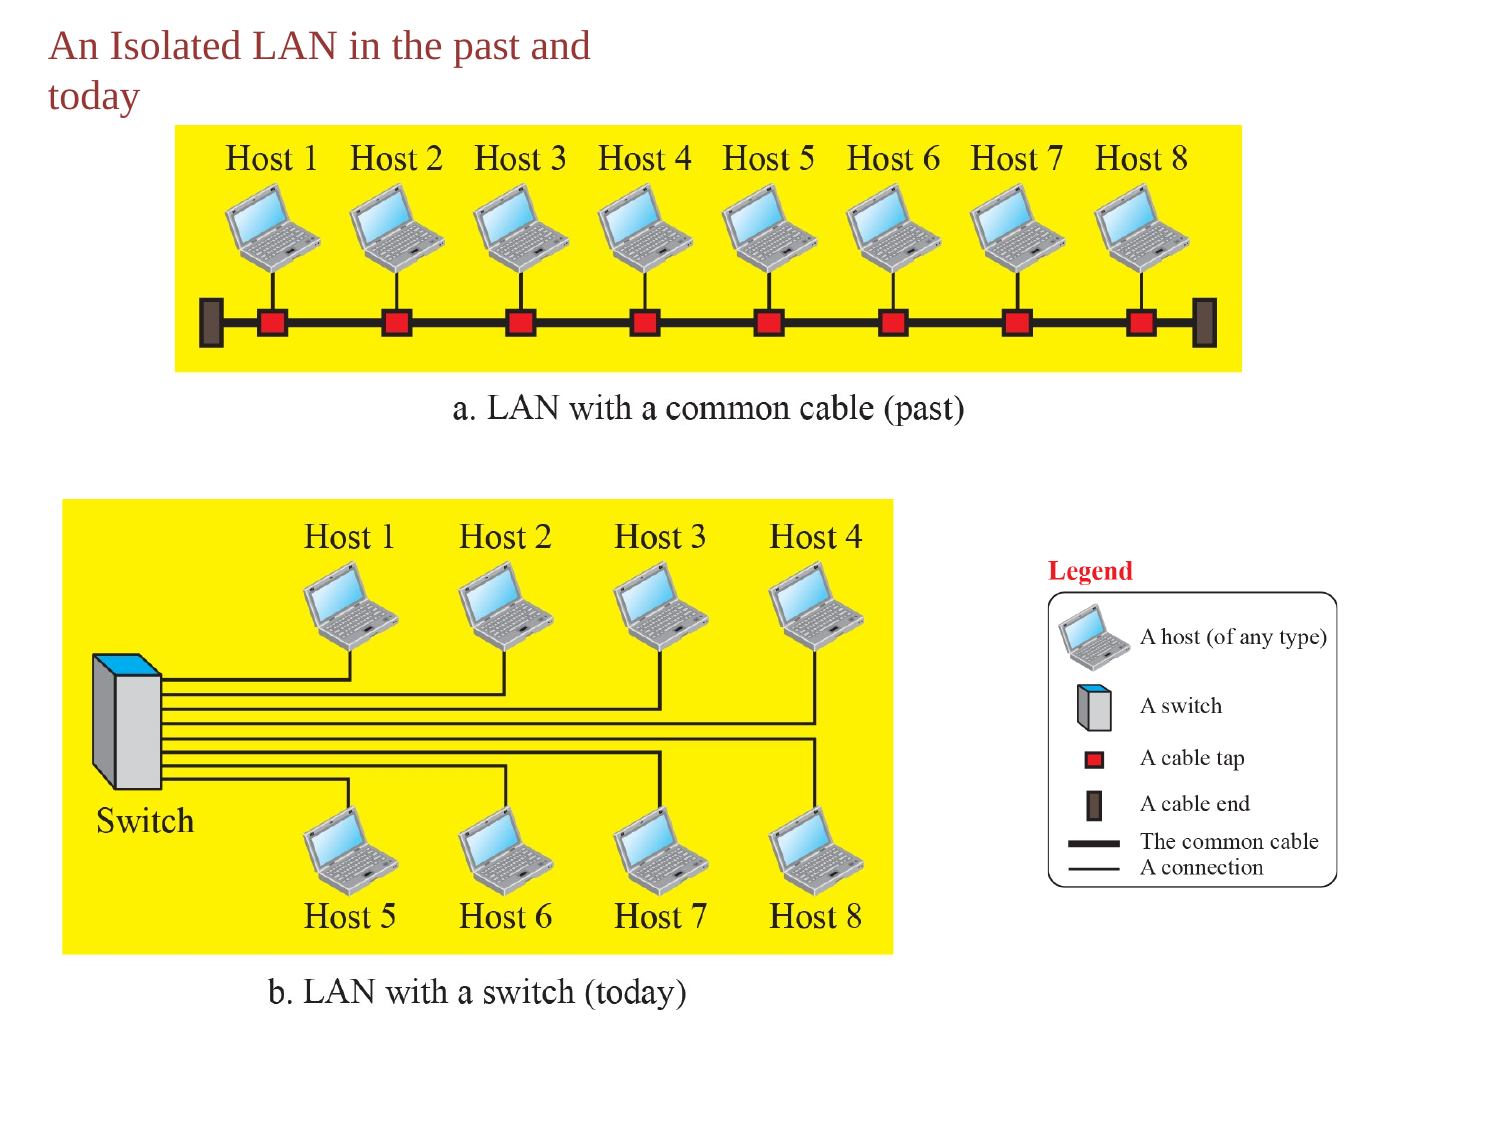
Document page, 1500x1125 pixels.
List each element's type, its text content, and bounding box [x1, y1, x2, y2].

text_box [1047, 561, 1338, 888]
text_box An Isolated LAN in the past and today [45, 15, 695, 206]
text_box [174, 125, 1243, 426]
text_box [62, 499, 894, 1010]
